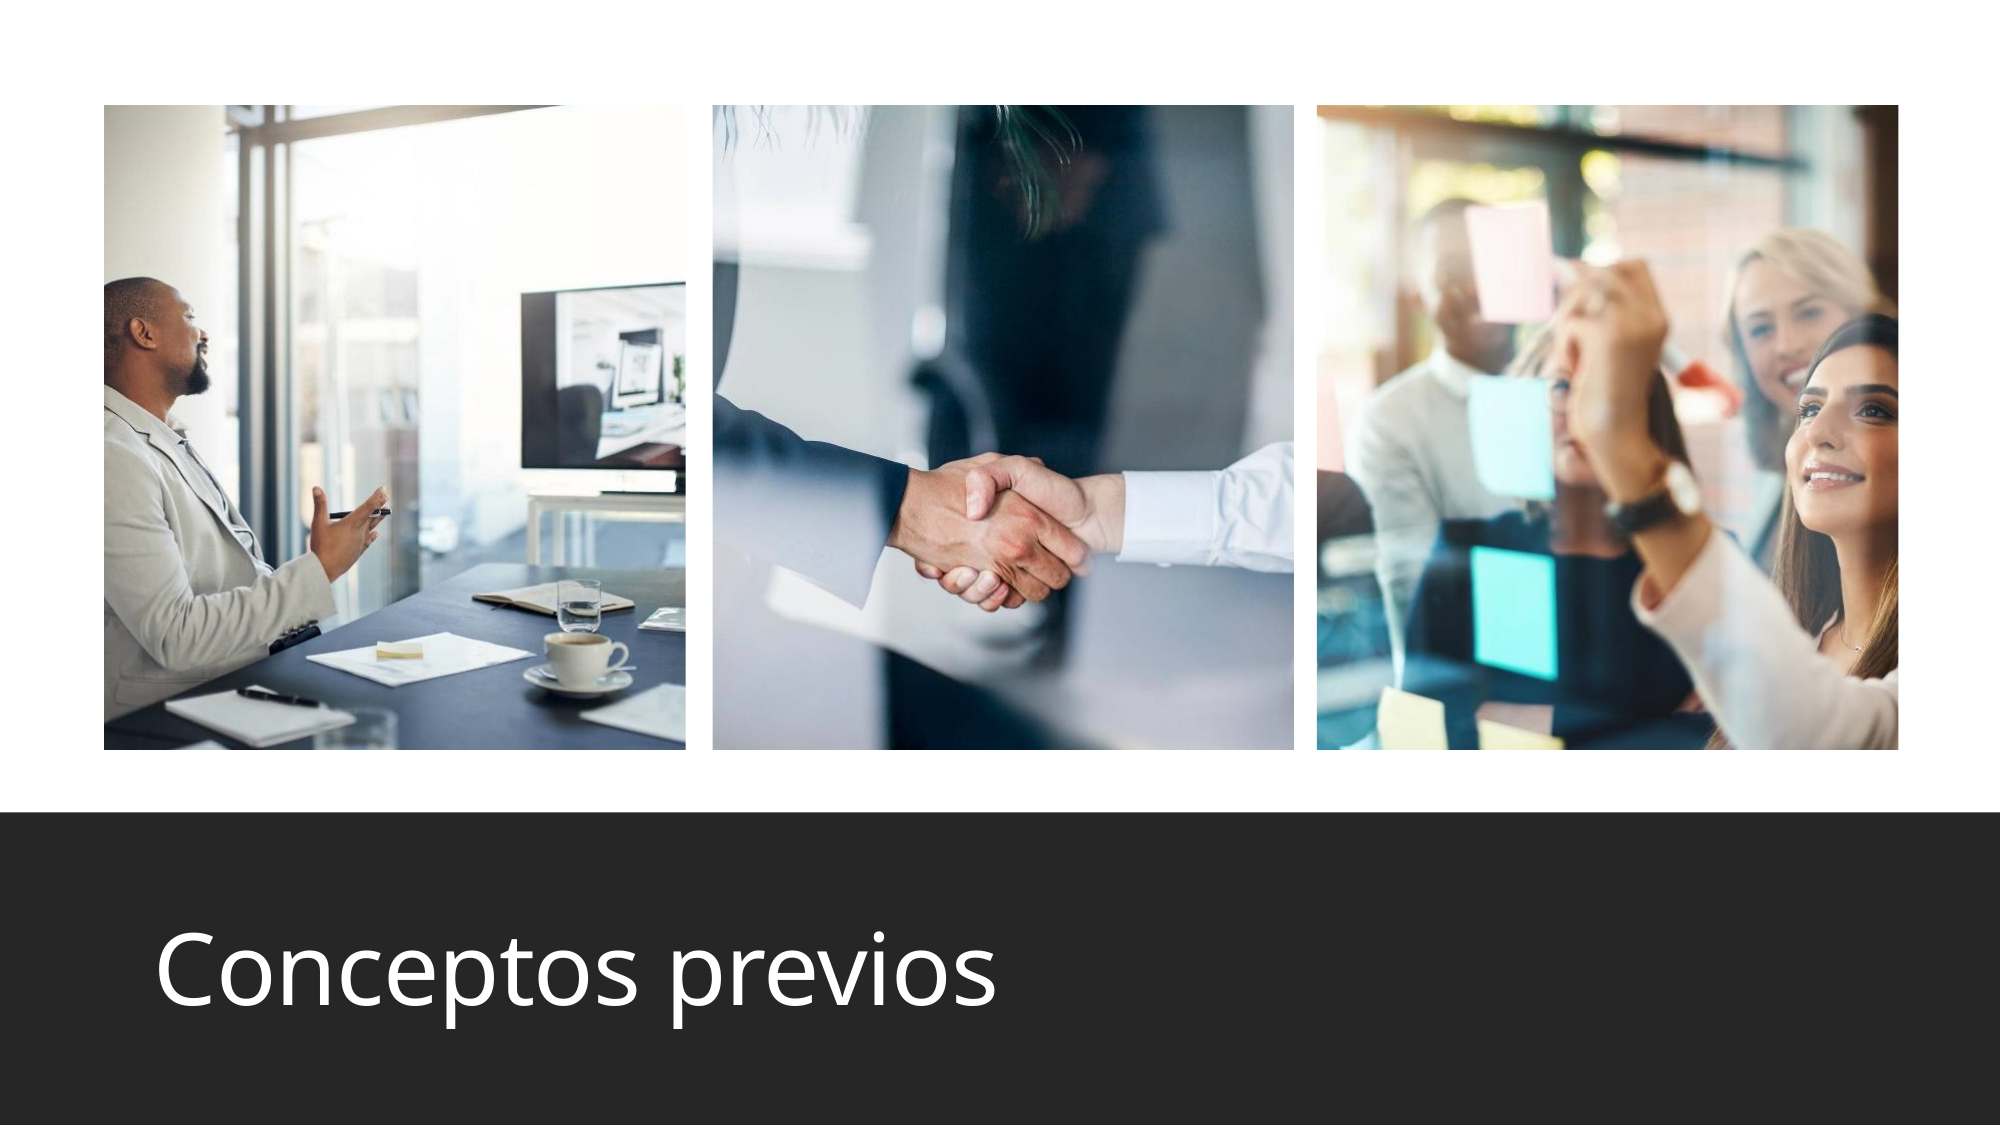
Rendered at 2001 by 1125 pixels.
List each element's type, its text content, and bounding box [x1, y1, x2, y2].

picture [103, 104, 687, 751]
picture [711, 104, 1295, 751]
title Conceptos previos [138, 899, 1789, 1035]
picture [1316, 104, 1899, 751]
